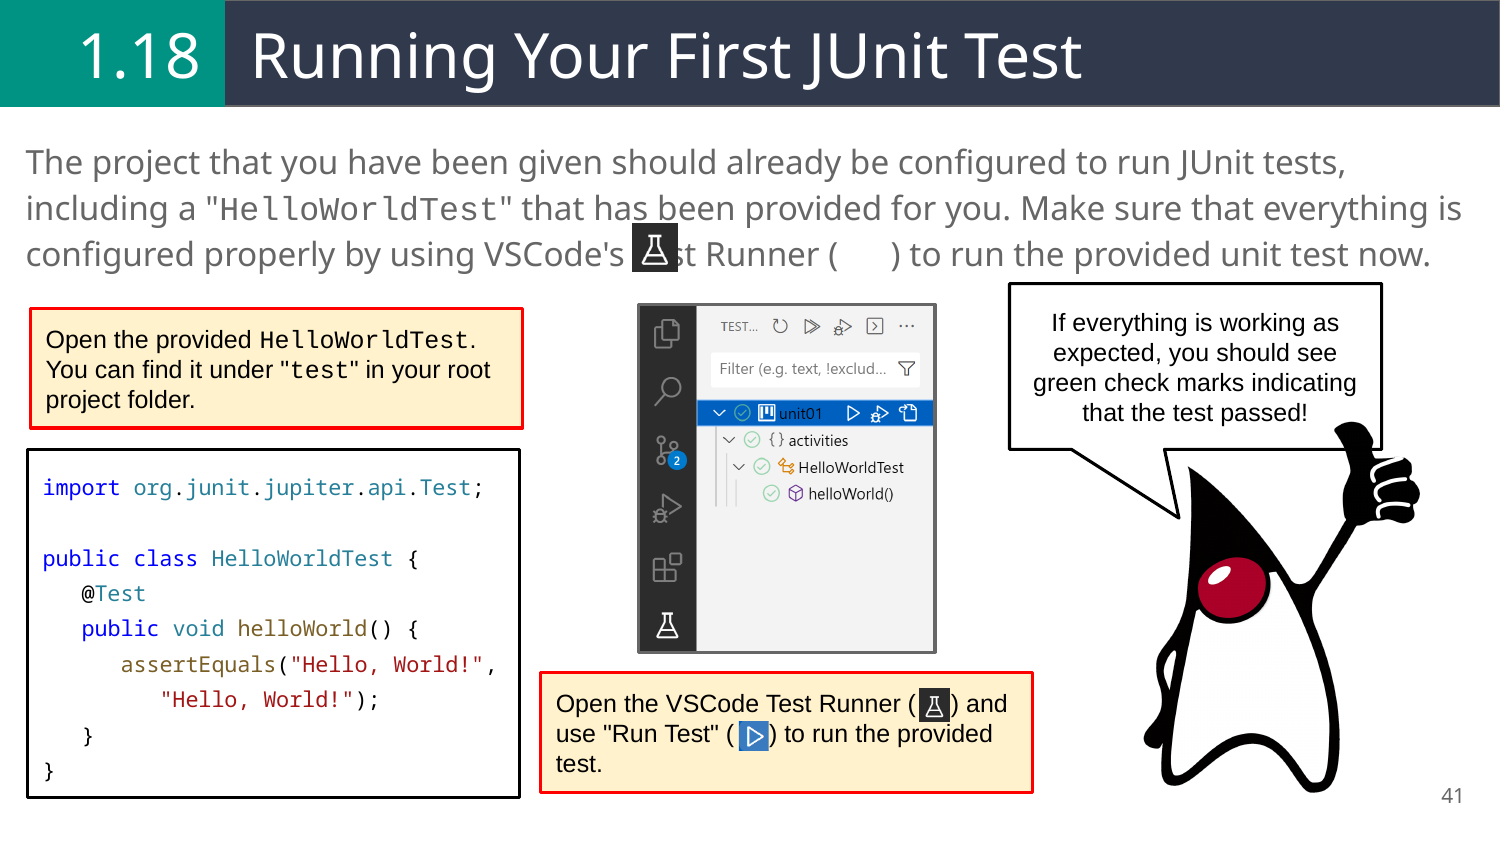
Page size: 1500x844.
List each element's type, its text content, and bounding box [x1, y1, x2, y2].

text_box Open the provided HelloWorldTest. You can find it under "test" in your root project folder. [30, 308, 523, 429]
picture [632, 222, 678, 272]
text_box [540, 672, 1034, 795]
list The project that you have been given should already be configured to run JUnit tests, including a "HelloWorldTest" that has been provided for you. Make sure that everything is configured properly by using VSCode's Test Runner ( ) to run the provided unit test now. [10, 120, 1480, 625]
picture [1143, 421, 1420, 794]
text_box import org.junit.jupiter.api.Test; public class HelloWorldTest { @Test public void helloWorld() { assertEquals("Hello, World!", "Hello, World!"); } } [27, 449, 520, 798]
title Running Your First JUnit Test [235, 0, 1490, 139]
title 1.18 [10, 0, 217, 139]
picture [640, 305, 934, 651]
slide_number ‹#› [1389, 764, 1480, 830]
